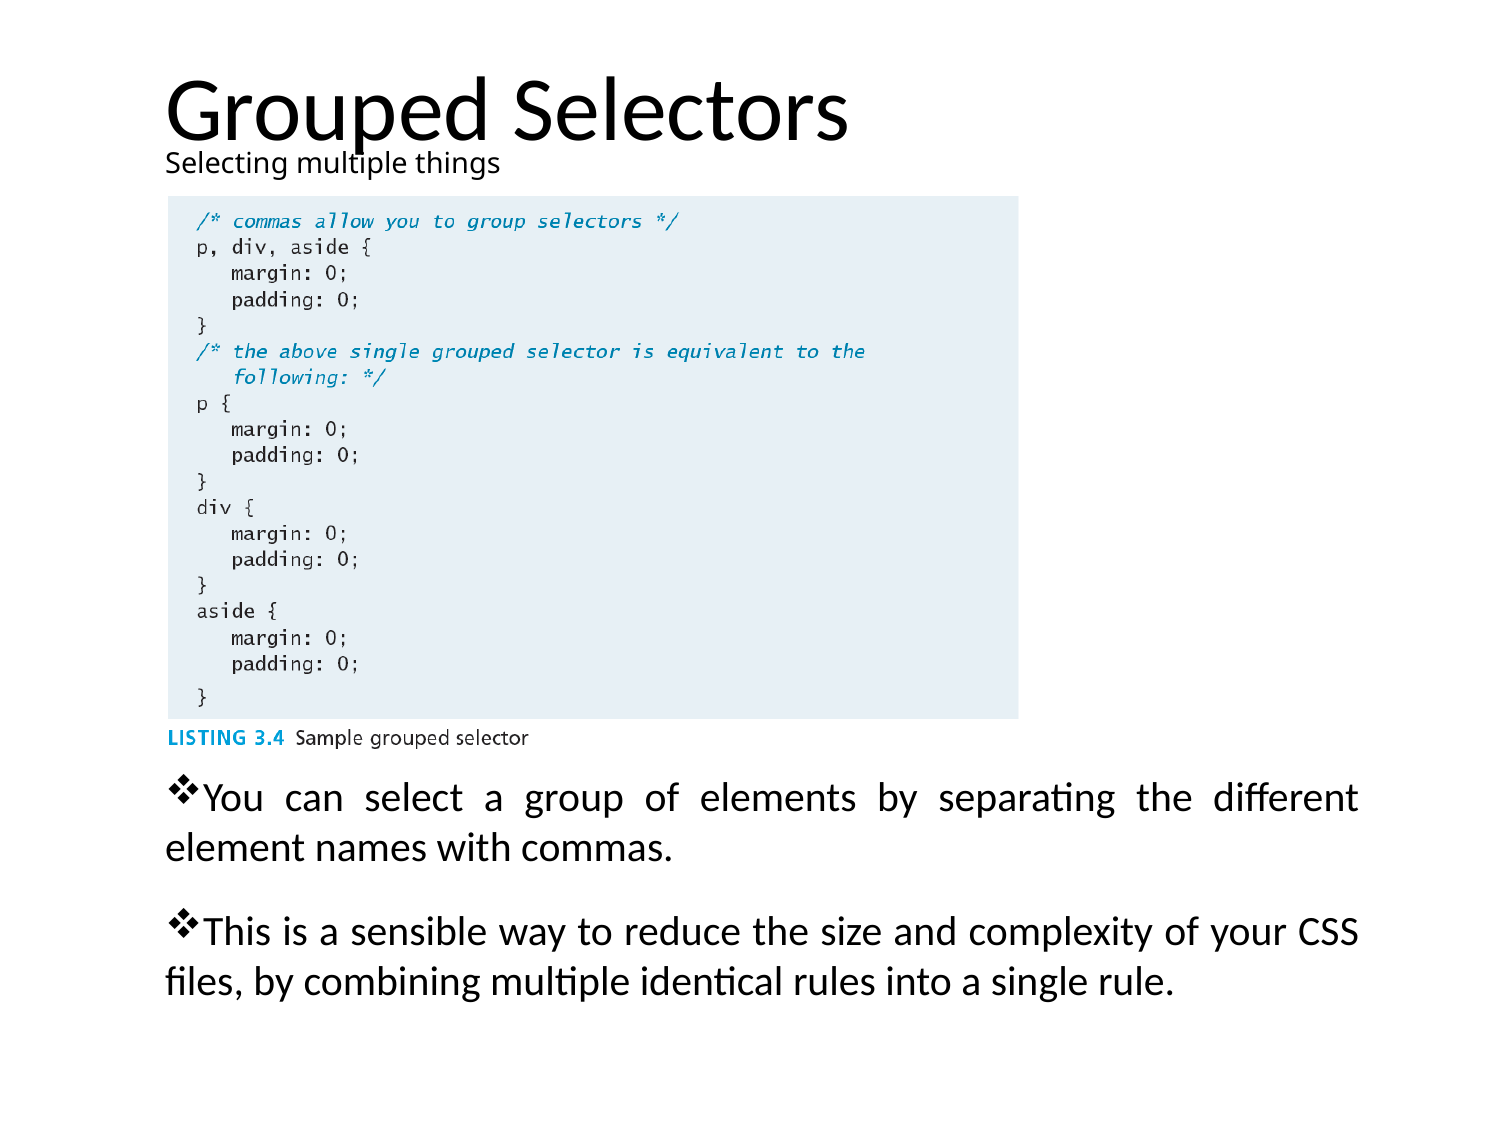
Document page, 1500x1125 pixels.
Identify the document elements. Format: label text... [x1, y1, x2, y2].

title Grouped Selectors [150, 20, 1425, 188]
picture [162, 187, 1026, 758]
list Selecting multiple things [150, 137, 1200, 188]
list You can select a group of elements by separating the different element names with commas. This is a sensible way to reduce the size and complexity of your CSS files, by combining multiple identical rules into a single rule. [150, 762, 1375, 1013]
